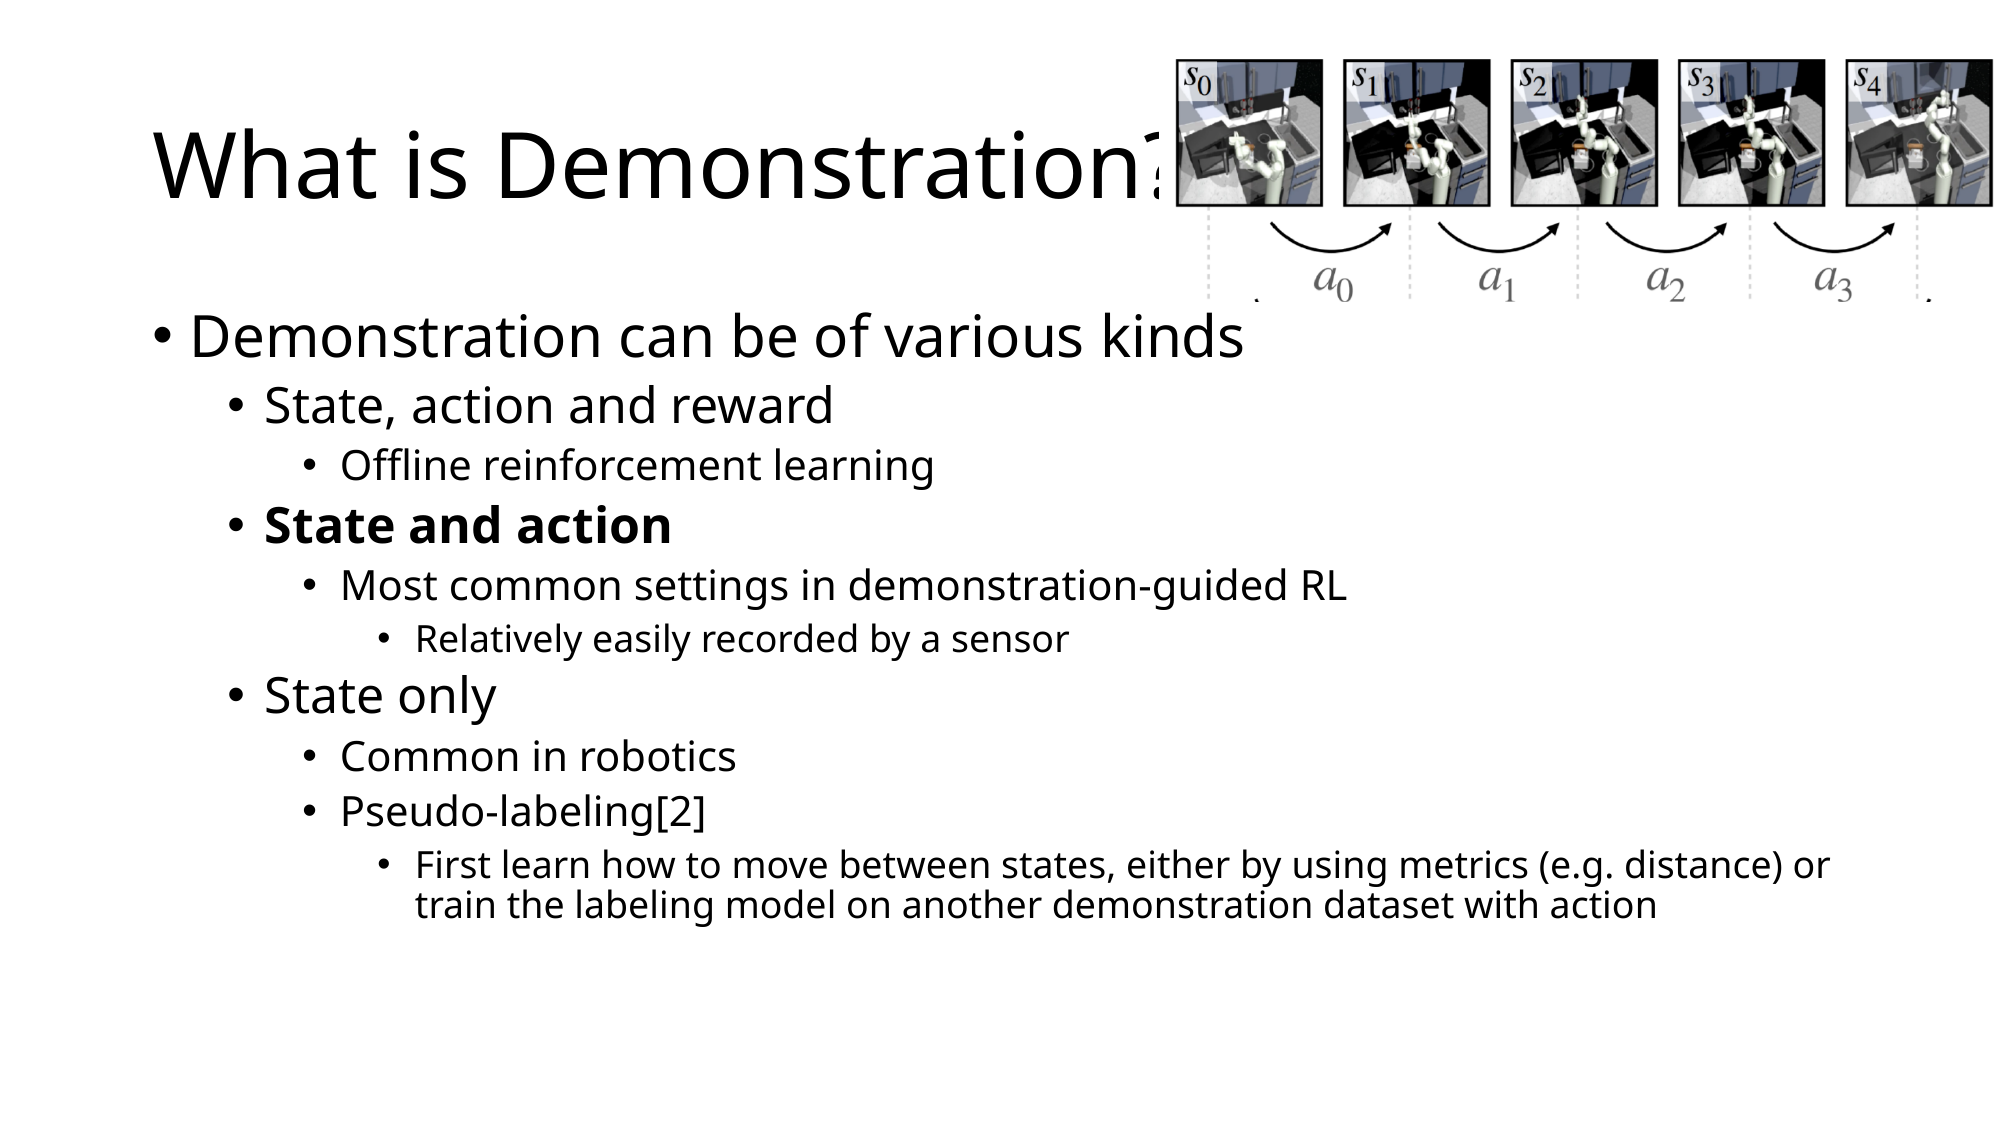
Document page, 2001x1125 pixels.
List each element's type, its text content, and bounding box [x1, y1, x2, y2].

picture [1159, 41, 2000, 302]
list Demonstration can be of various kinds State, action and reward Offline reinforcement learning State and action Most common settings in demonstration-guided RL Relatively easily recorded by a sensor State only Common in robotics Pseudo-labeling[2] First learn how to move between states, either by using metrics (e.g. distance) or train the labeling model on another demonstration dataset with action [137, 299, 1863, 1014]
title What is Demonstration? [137, 59, 1159, 278]
